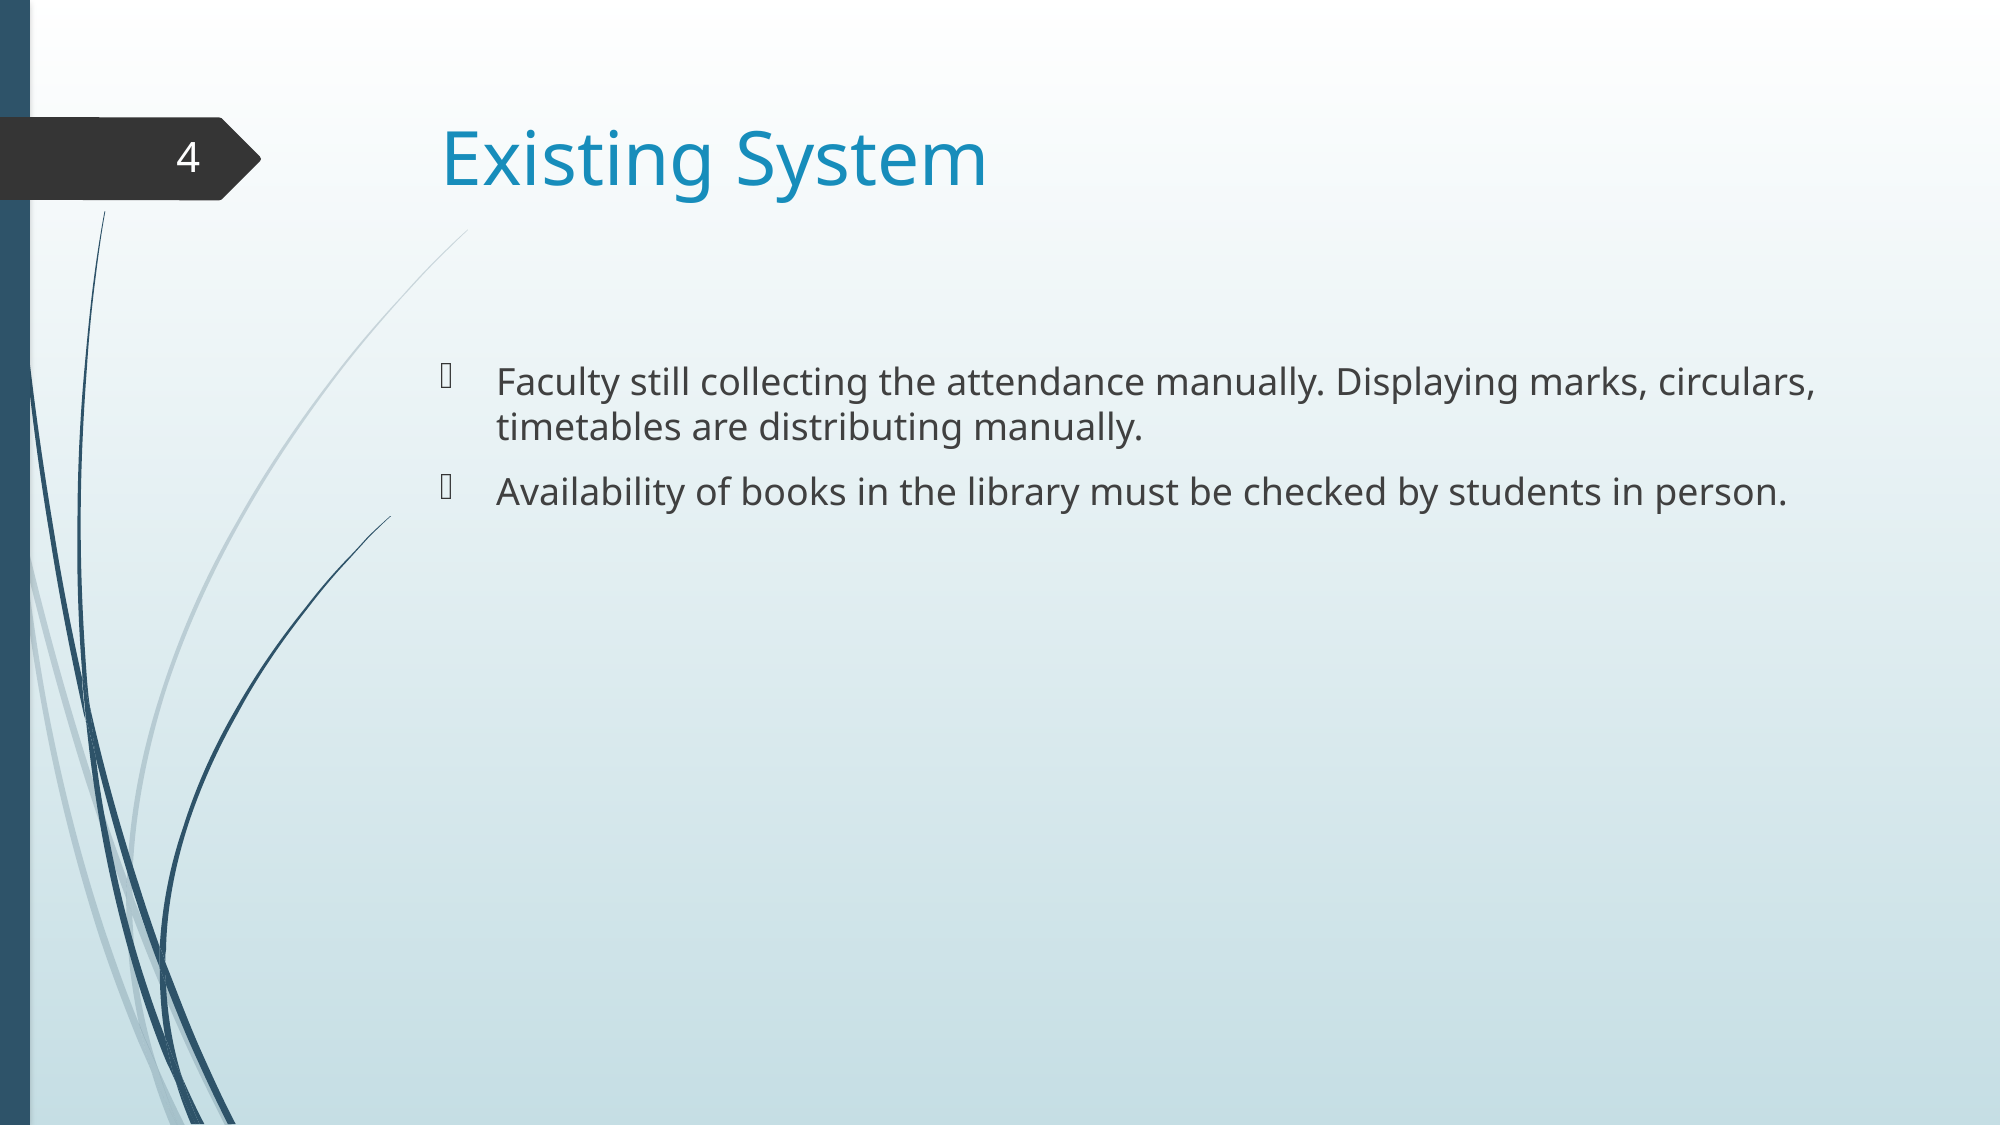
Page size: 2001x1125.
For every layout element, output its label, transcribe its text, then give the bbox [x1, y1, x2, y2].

slide_number 4 [87, 129, 216, 190]
list Faculty still collecting the attendance manually. Displaying marks, circulars, timetables are distributing manually. Availability of books in the library must be checked by students in person. [424, 350, 1888, 970]
title Existing System [425, 102, 1888, 313]
